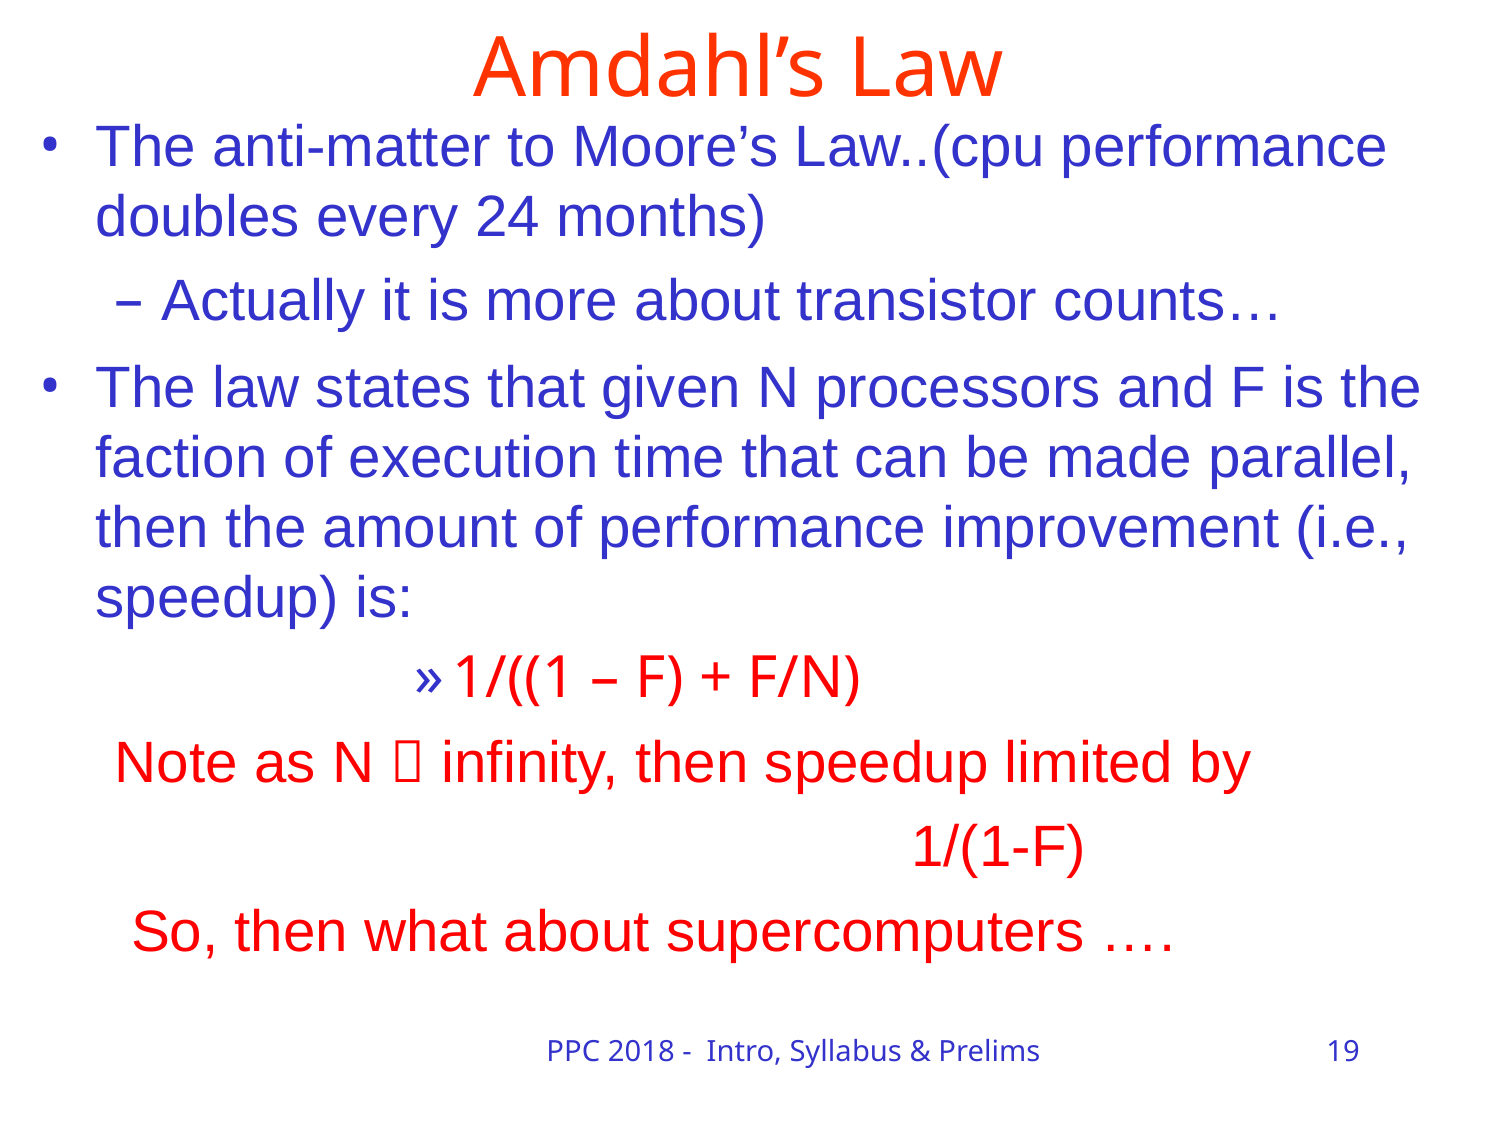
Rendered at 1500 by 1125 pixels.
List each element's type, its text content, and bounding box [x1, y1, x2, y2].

title Amdahl’s Law [112, 12, 1388, 99]
slide_number 19 [1224, 1024, 1375, 1100]
footer PPC 2018 - Intro, Syllabus & Prelims [387, 1024, 1200, 1100]
list The anti-matter to Moore’s Law..(cpu performance doubles every 24 months) Actually it is more about transistor counts… The law states that given N processors and F is the faction of execution time that can be made parallel, then the amount of performance improvement (i.e., speedup) is: 1/((1 – F) + F/N) Note as N  infinity, then speedup limited by 1/(1-F) So, then what about supercomputers …. [24, 99, 1500, 1025]
